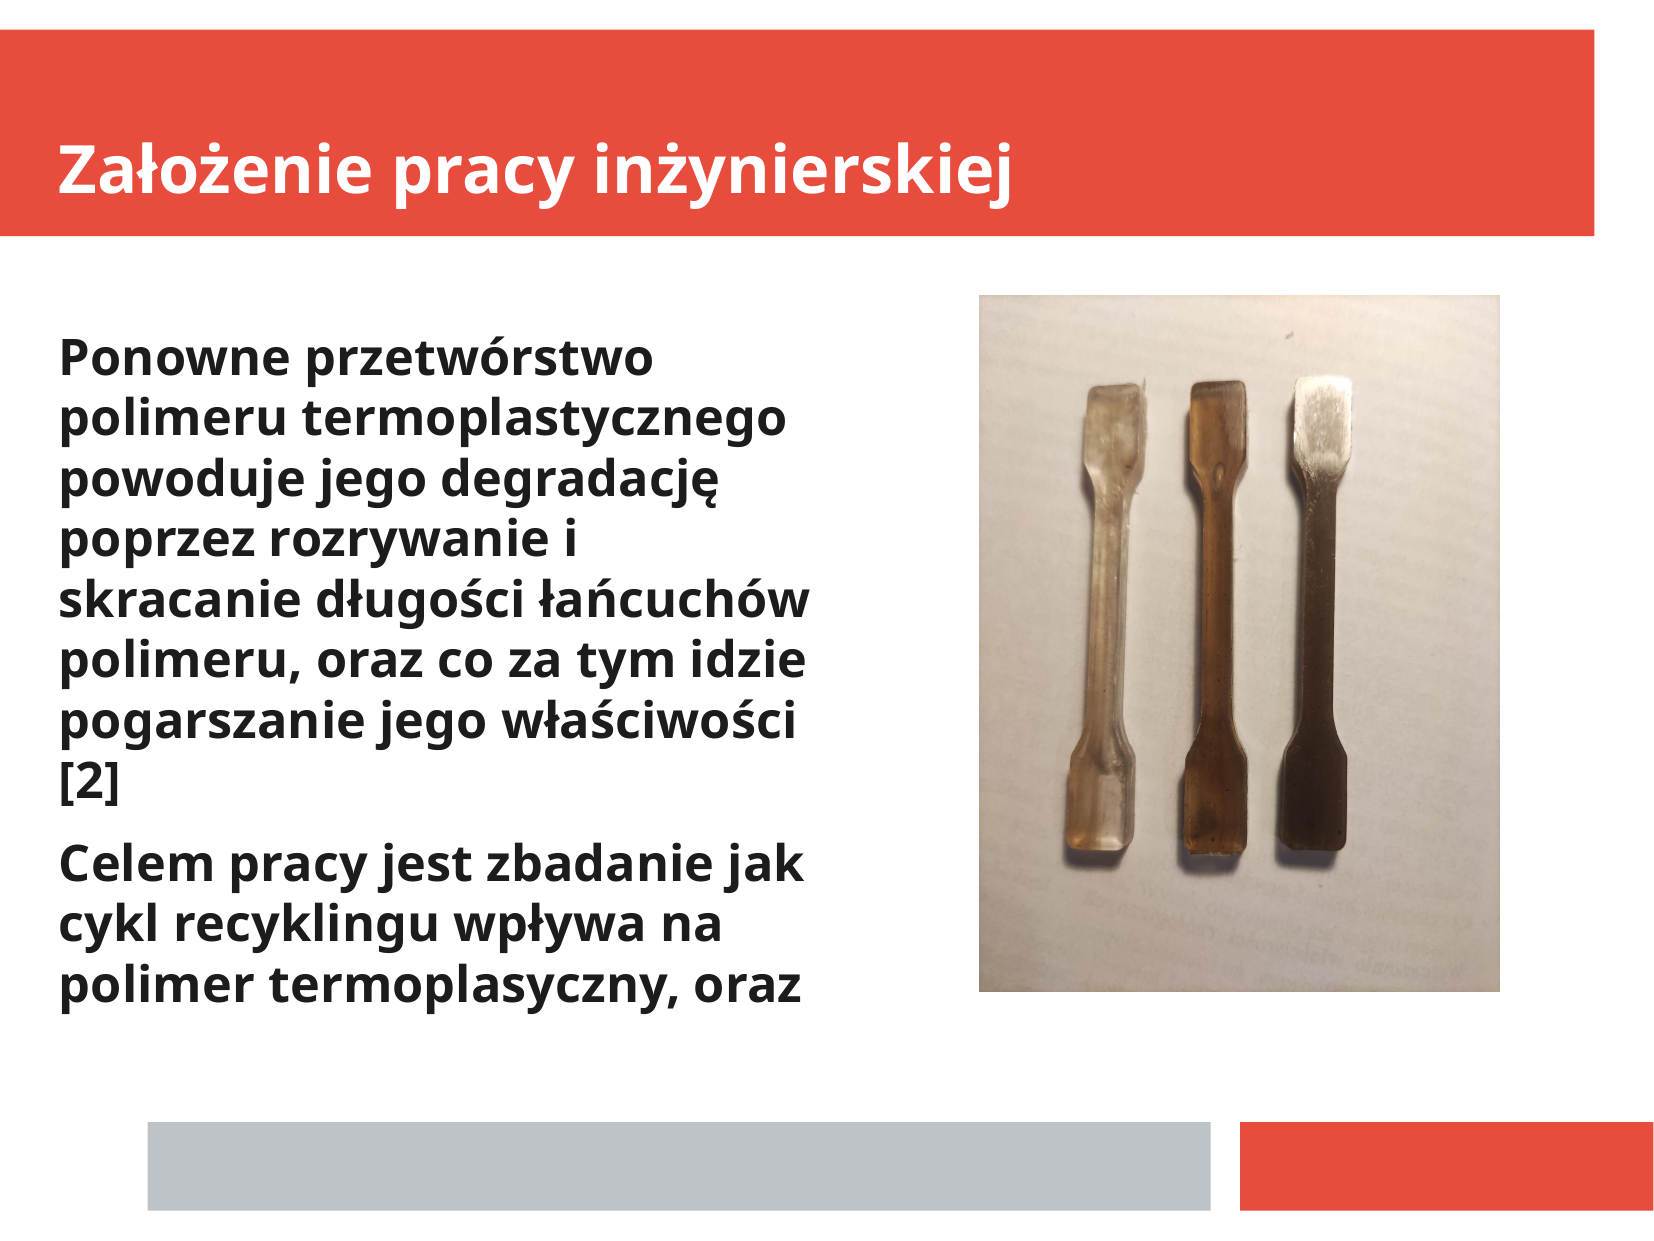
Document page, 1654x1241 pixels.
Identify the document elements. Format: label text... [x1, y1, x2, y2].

text_box Ponowne przetwórstwo polimeru termoplastycznego powoduje jego degradację poprzez rozrywanie i skracanie długości łańcuchów polimeru, oraz co za tym idzie pogarszanie jego właściwości [2] Celem pracy jest zbadanie jak cykl recyklingu wpływa na polimer termoplasyczny, oraz [59, 324, 815, 1093]
picture [978, 295, 1501, 993]
text_box Założenie pracy inżynierskiej [59, 59, 1595, 207]
